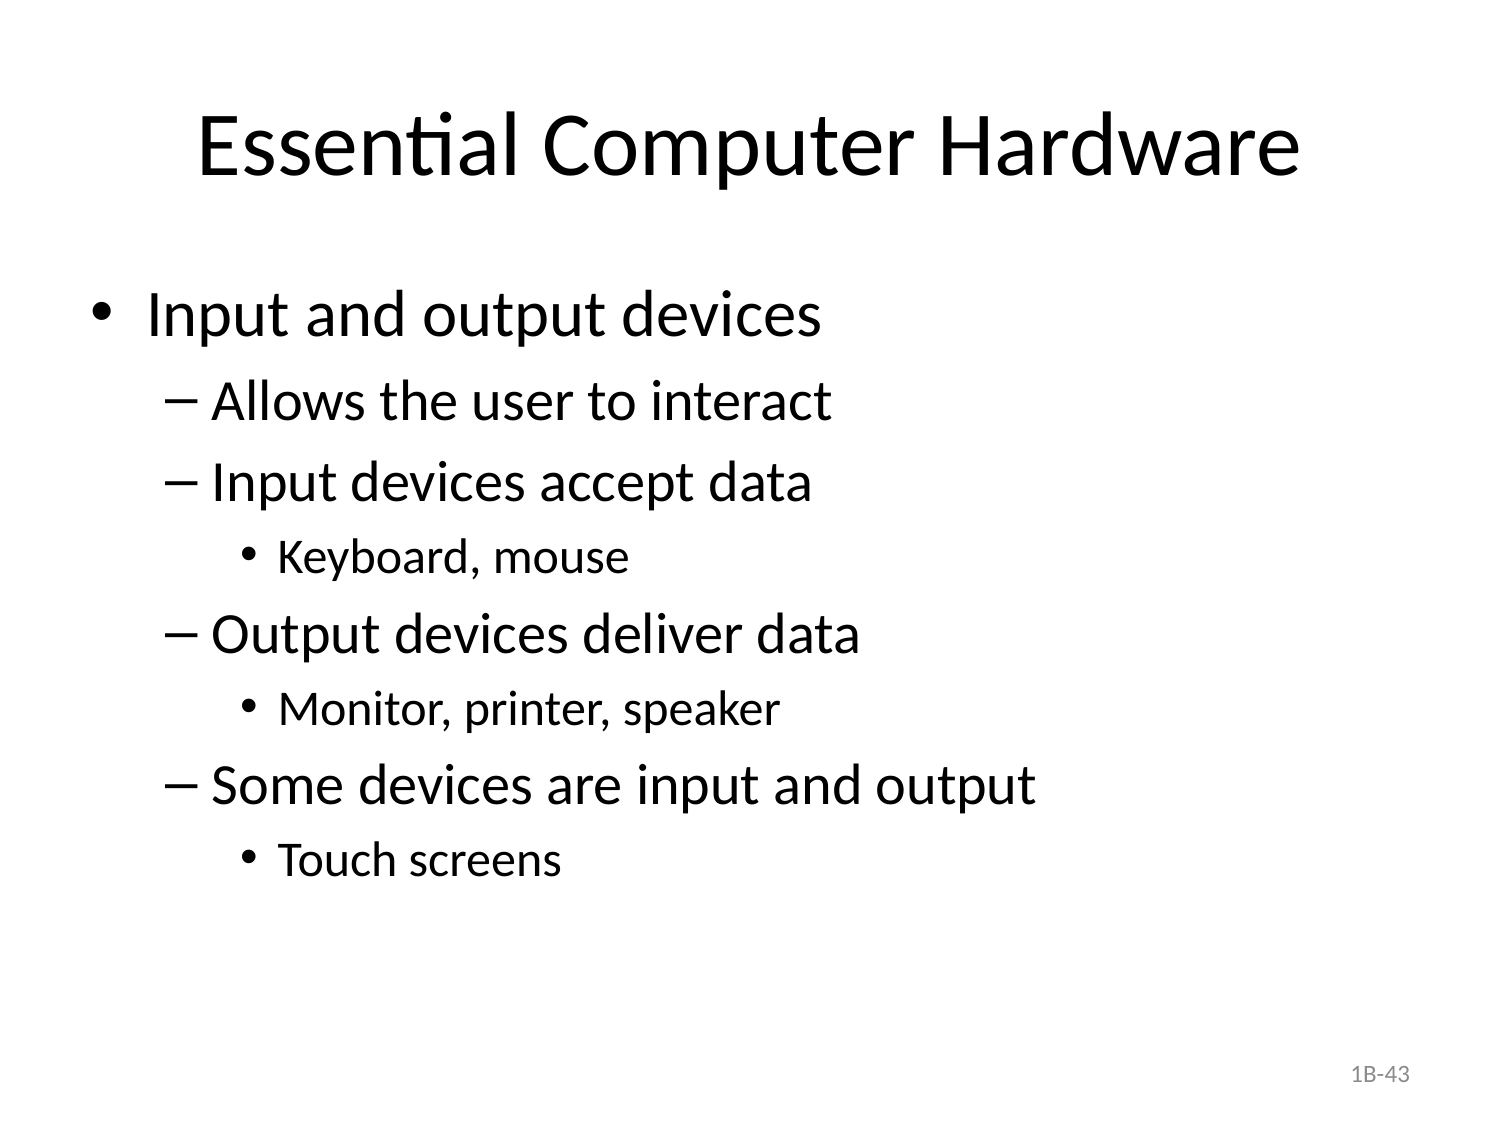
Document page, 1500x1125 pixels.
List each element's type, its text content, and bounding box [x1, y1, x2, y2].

slide_number 1B-43 [1074, 1042, 1425, 1103]
title Essential Computer Hardware [75, 45, 1425, 233]
list Input and output devices Allows the user to interact Input devices accept data Keyboard, mouse Output devices deliver data Monitor, printer, speaker Some devices are input and output Touch screens [75, 262, 1425, 1005]
